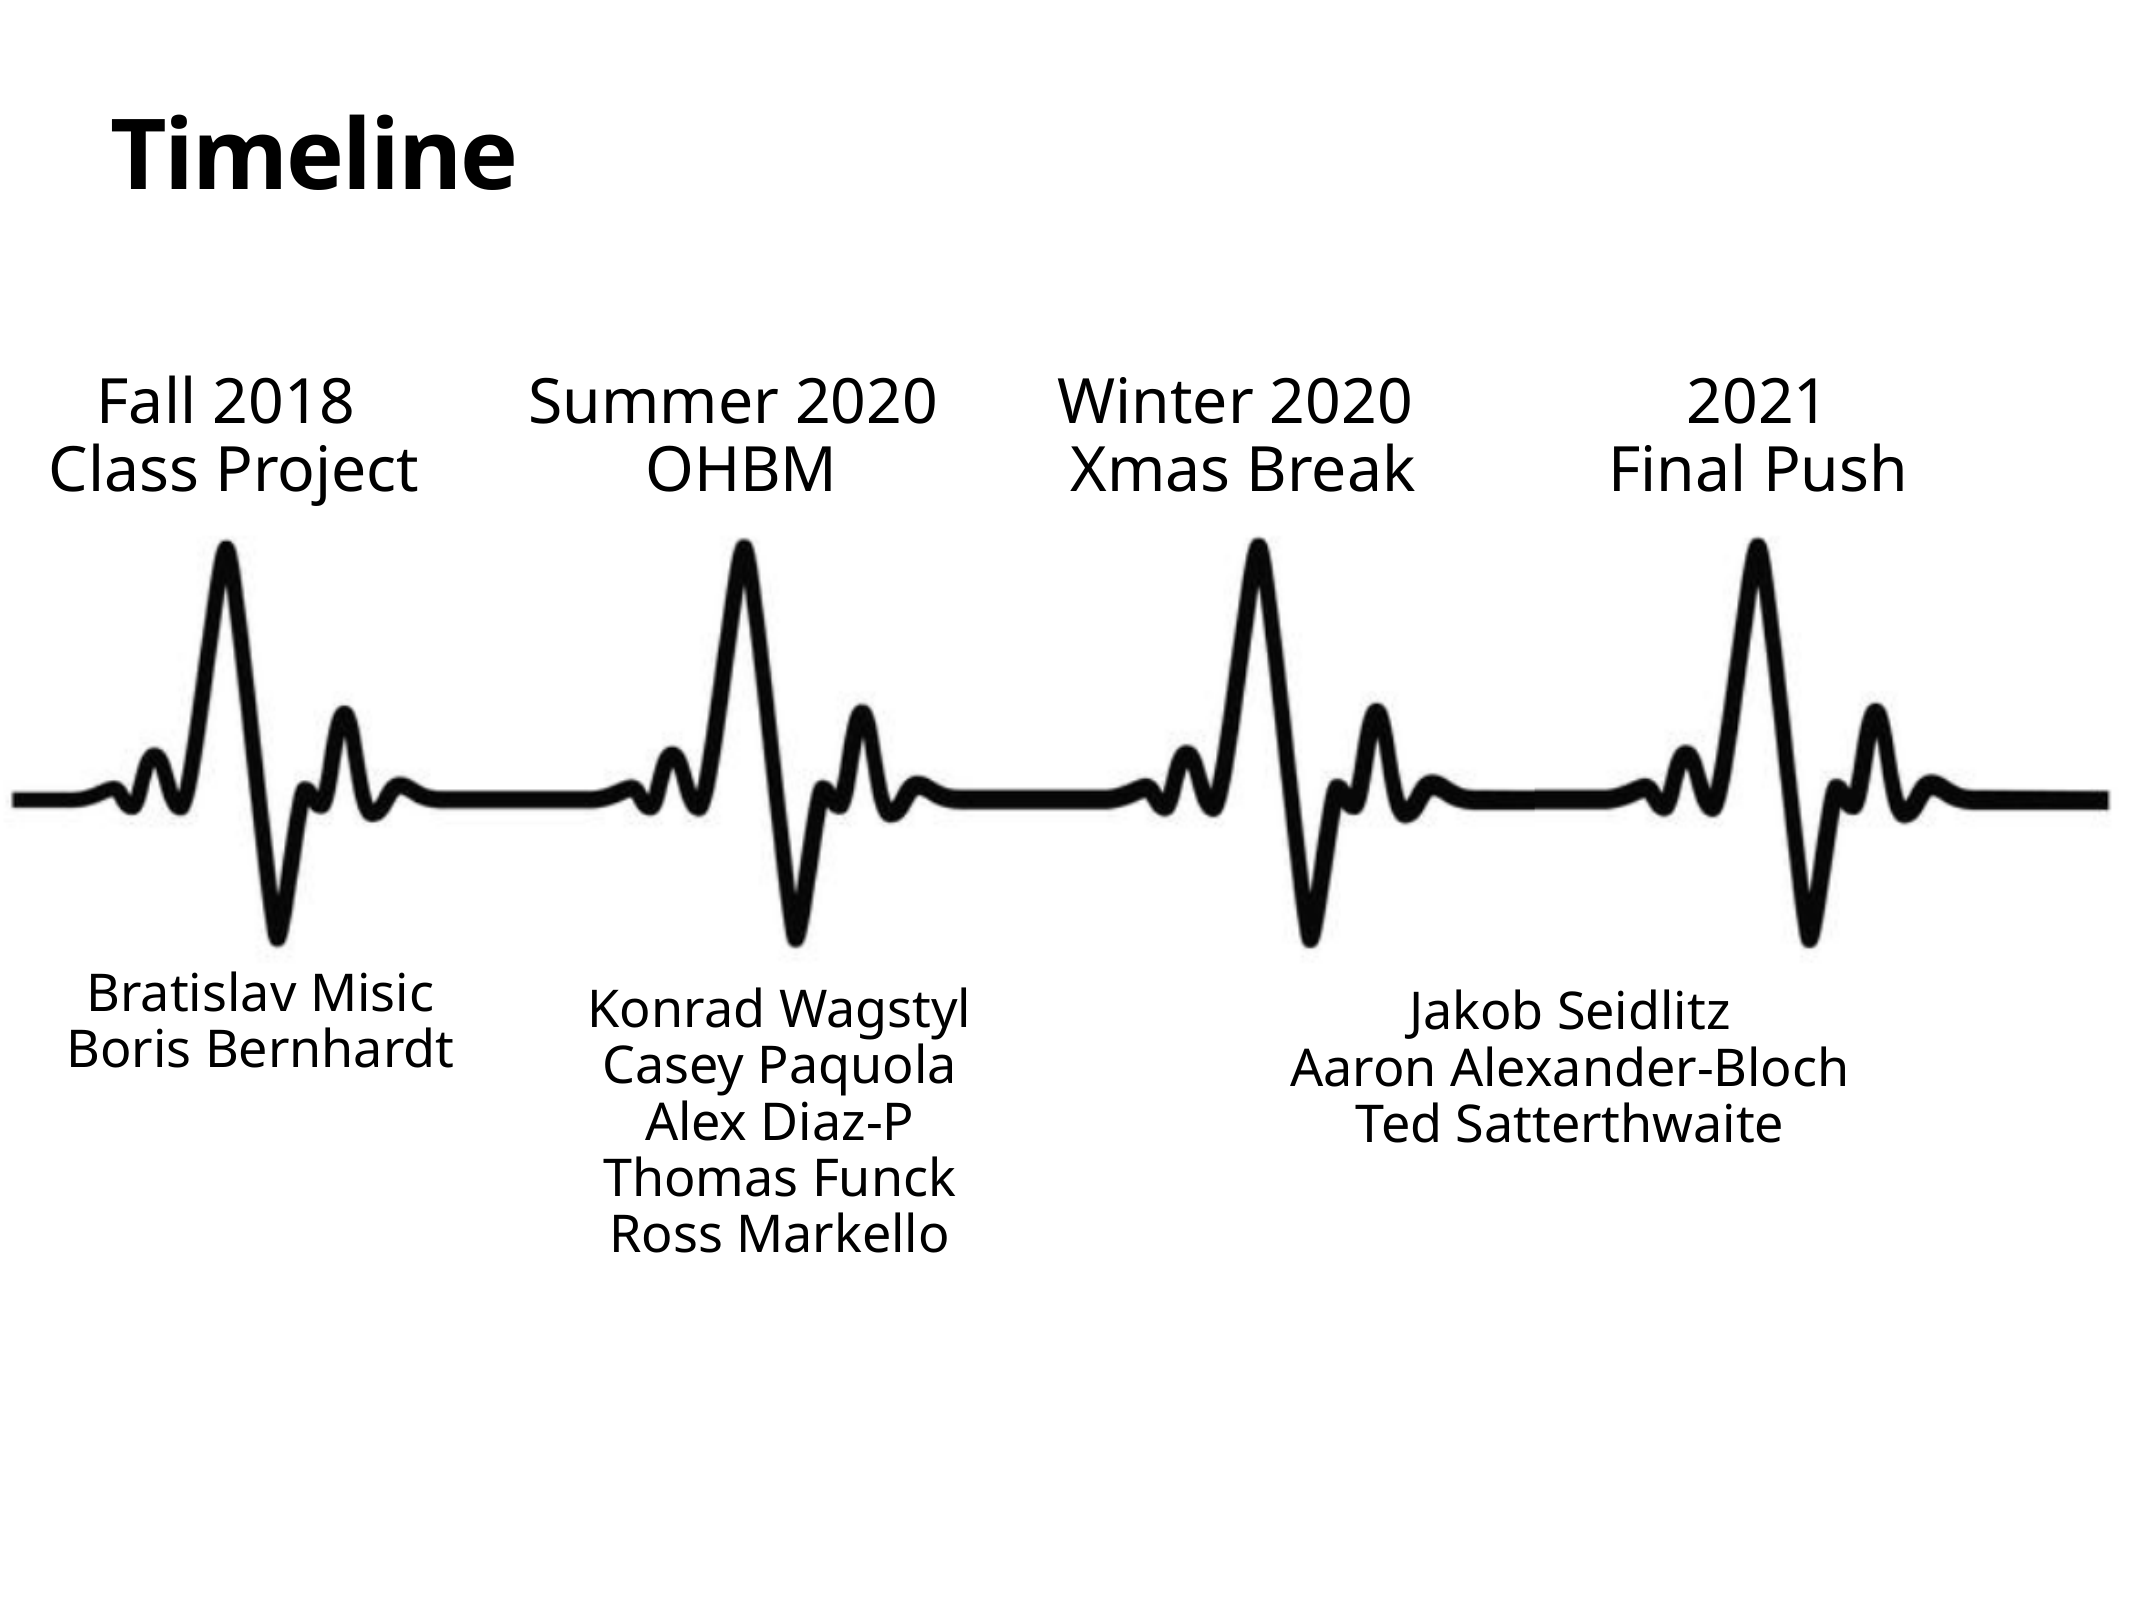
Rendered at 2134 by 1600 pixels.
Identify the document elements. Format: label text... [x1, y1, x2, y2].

text_box Konrad Wagstyl Casey Paquola Alex Diaz-P Thomas Funck Ross Markello [583, 1132, 976, 1269]
text_box Jakob Seidlitz Aaron Alexander-Bloch Ted Satterthwaite [1285, 1132, 1855, 1159]
picture [0, 365, 2134, 1132]
title Timeline [105, 110, 2028, 236]
